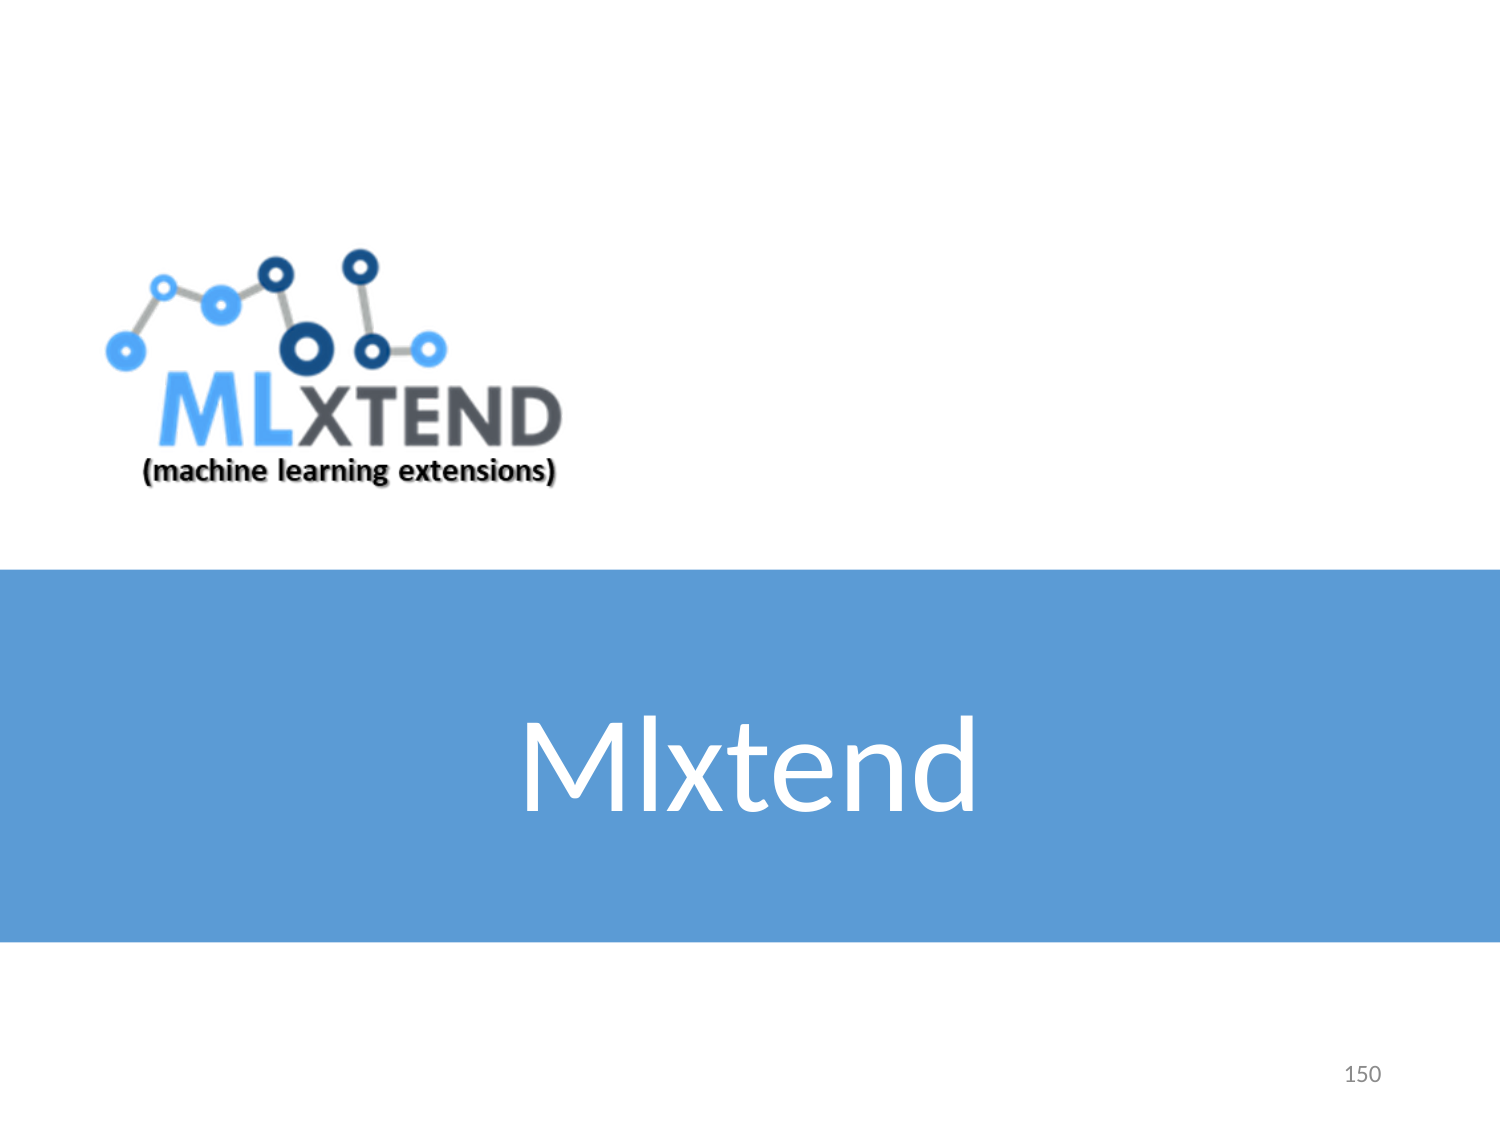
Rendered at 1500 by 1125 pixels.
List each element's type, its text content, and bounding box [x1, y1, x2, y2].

slide_number 150 [1059, 1042, 1397, 1103]
picture [98, 233, 581, 514]
text_box Mlxtend [0, 569, 1500, 943]
